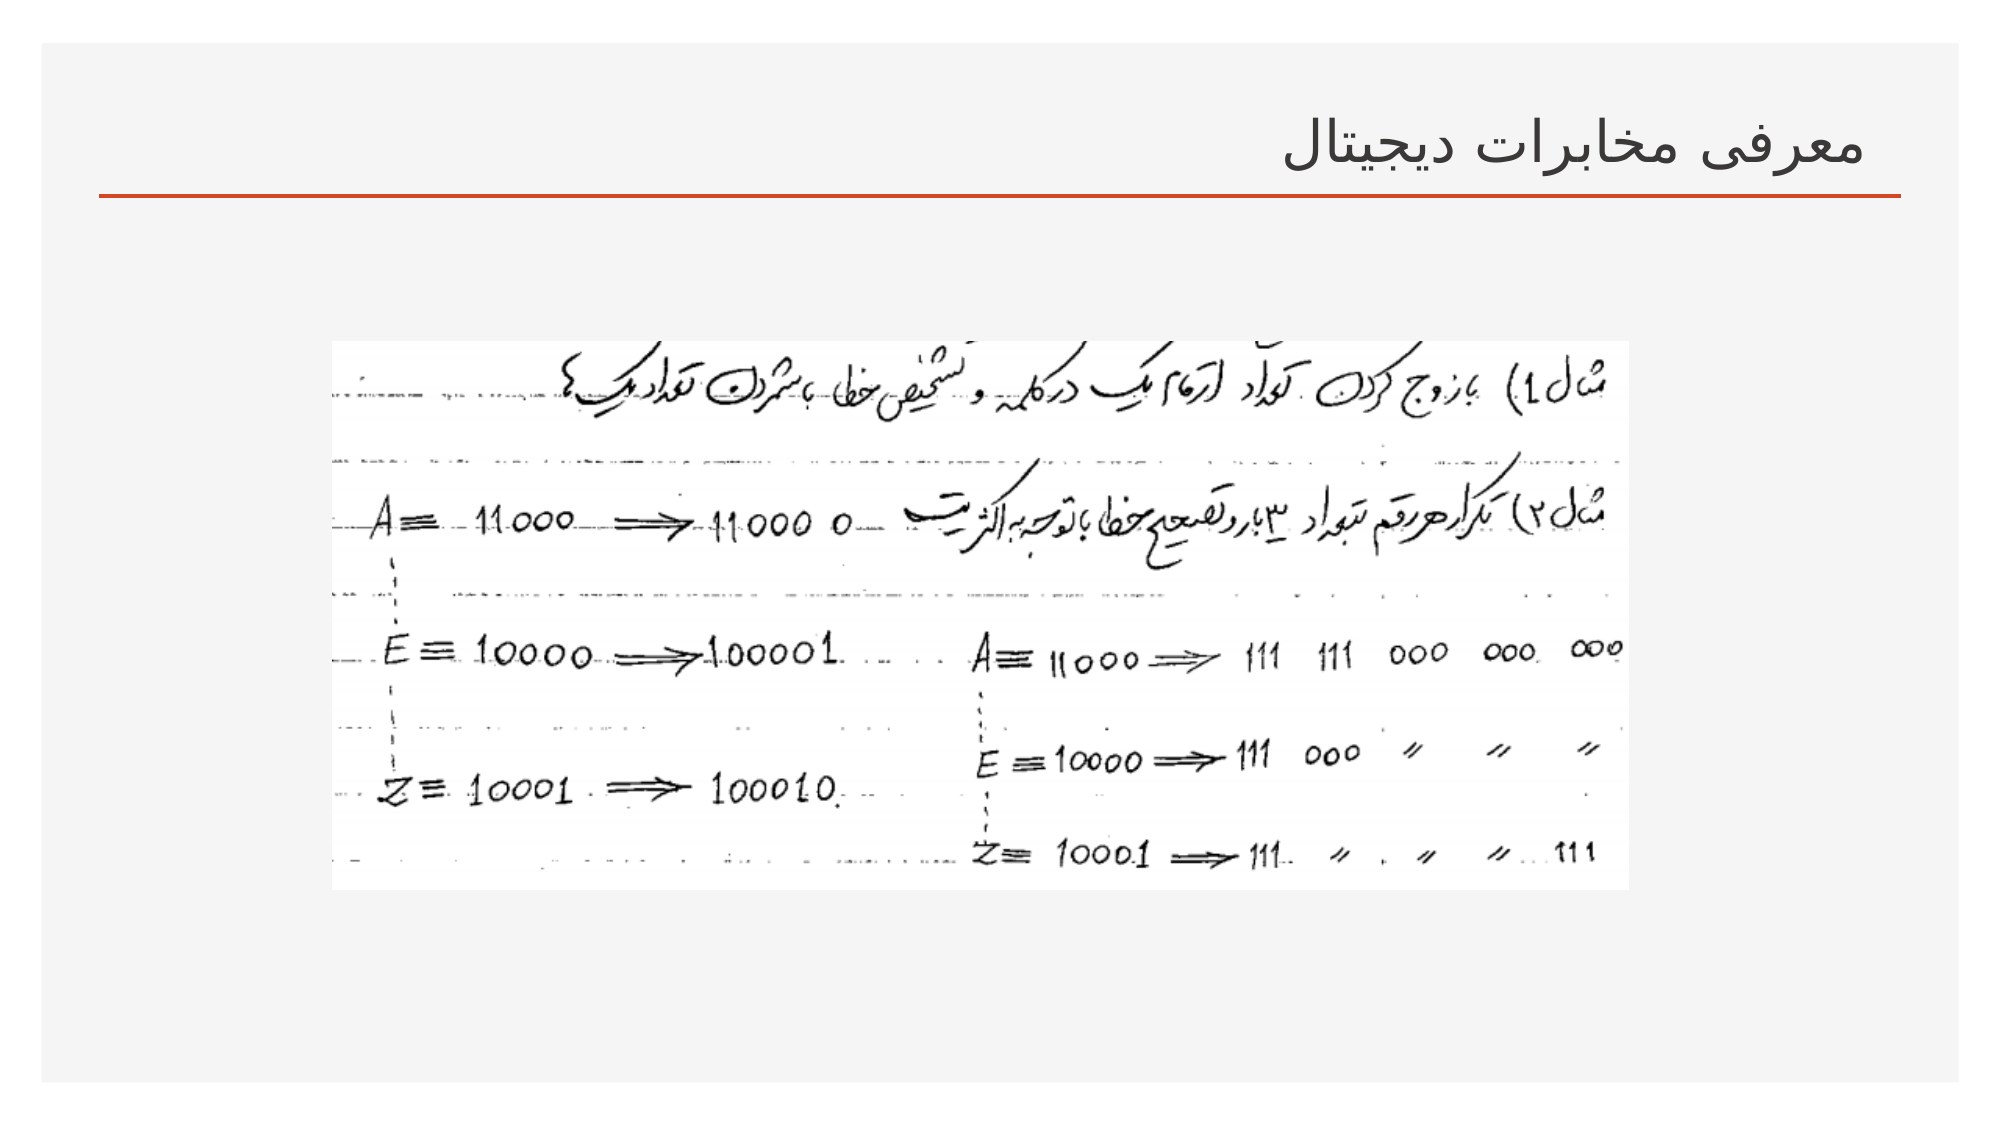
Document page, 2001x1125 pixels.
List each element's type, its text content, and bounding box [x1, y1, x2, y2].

title معرفی مخابرات دیجیتال [754, 77, 1883, 182]
picture [332, 341, 1629, 890]
